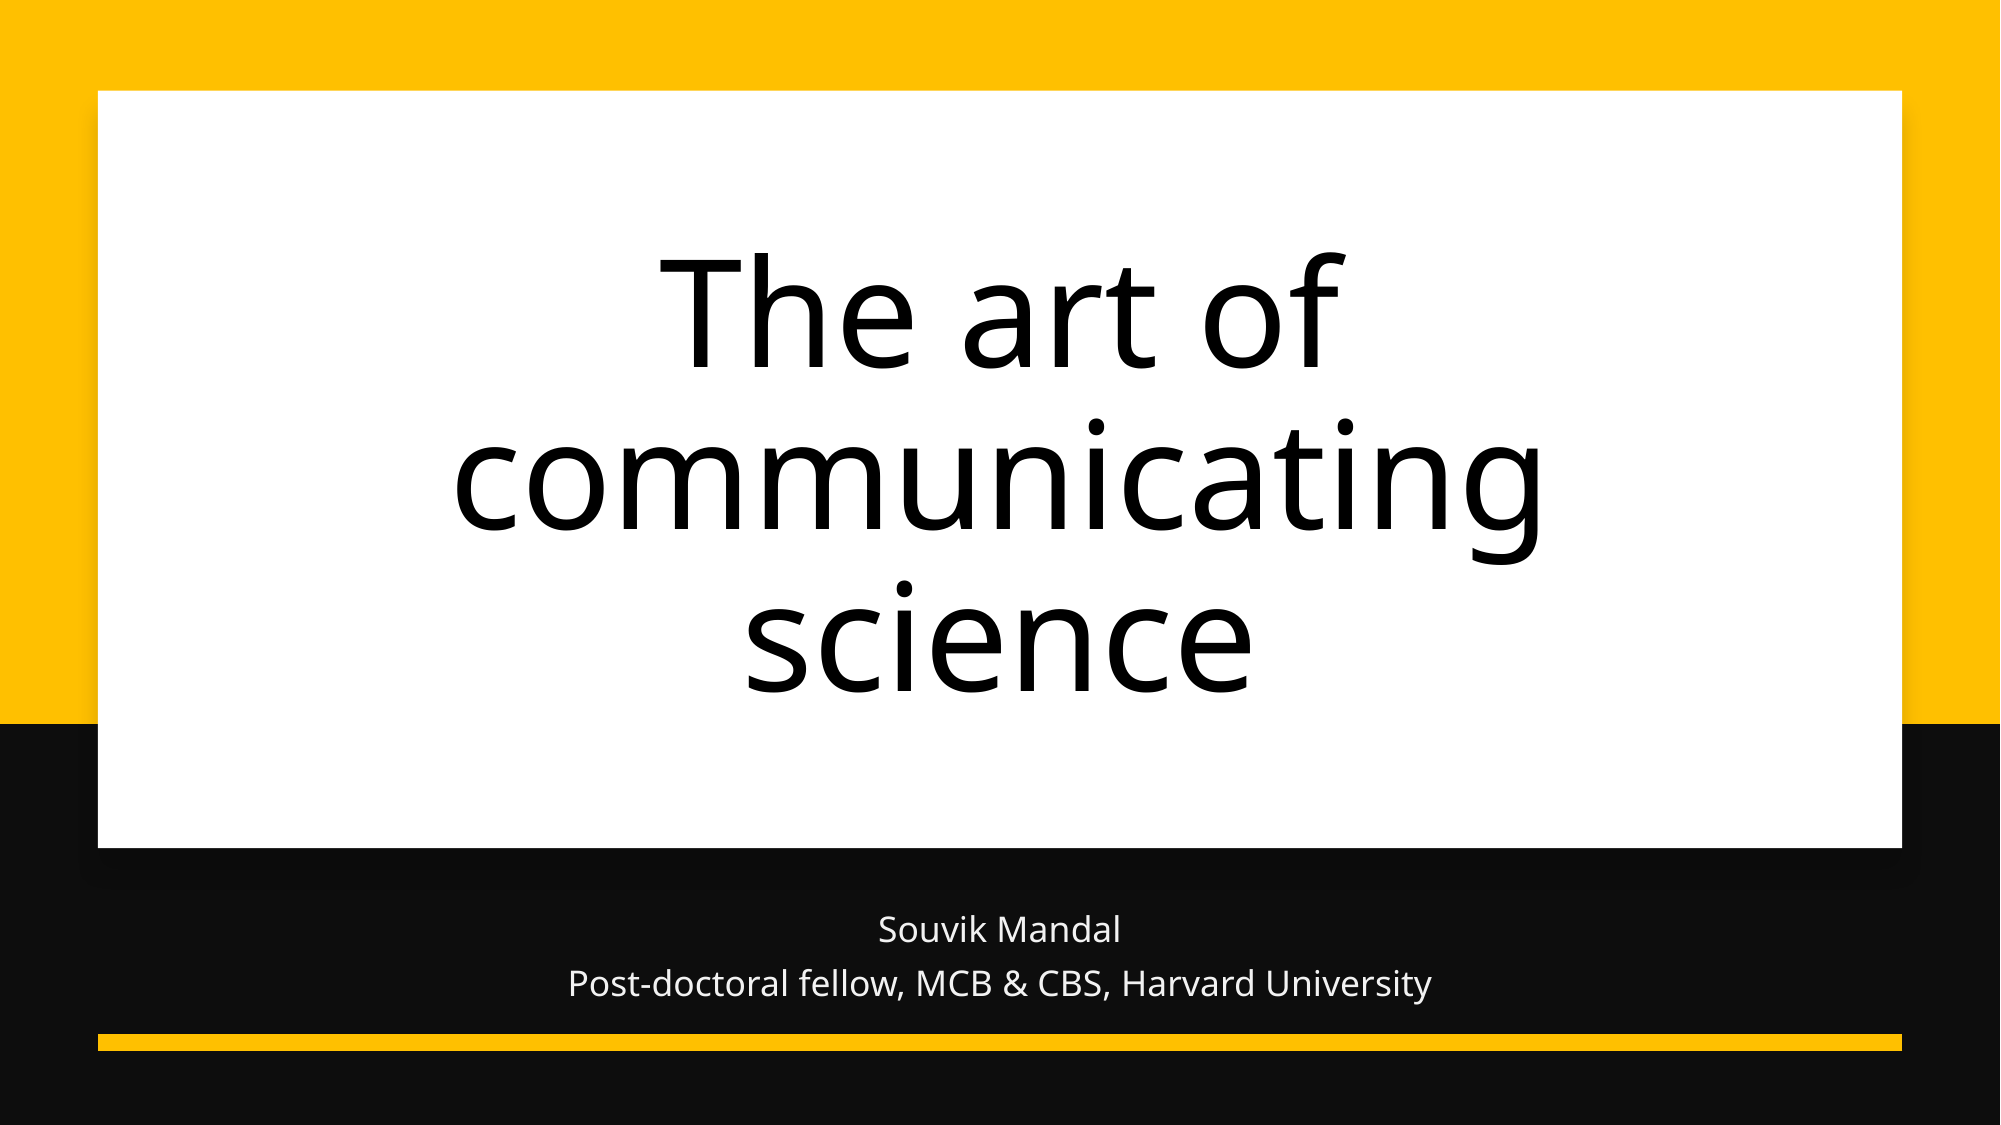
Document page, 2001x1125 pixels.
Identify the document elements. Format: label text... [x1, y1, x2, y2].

subtitle Souvik Mandal Post-doctoral fellow, MCB & CBS, Harvard University [249, 904, 1750, 1012]
text_box [0, 725, 2000, 1125]
text_box [0, 0, 2000, 725]
text_box [97, 89, 1903, 849]
title The art of communicating science [249, 212, 1750, 750]
